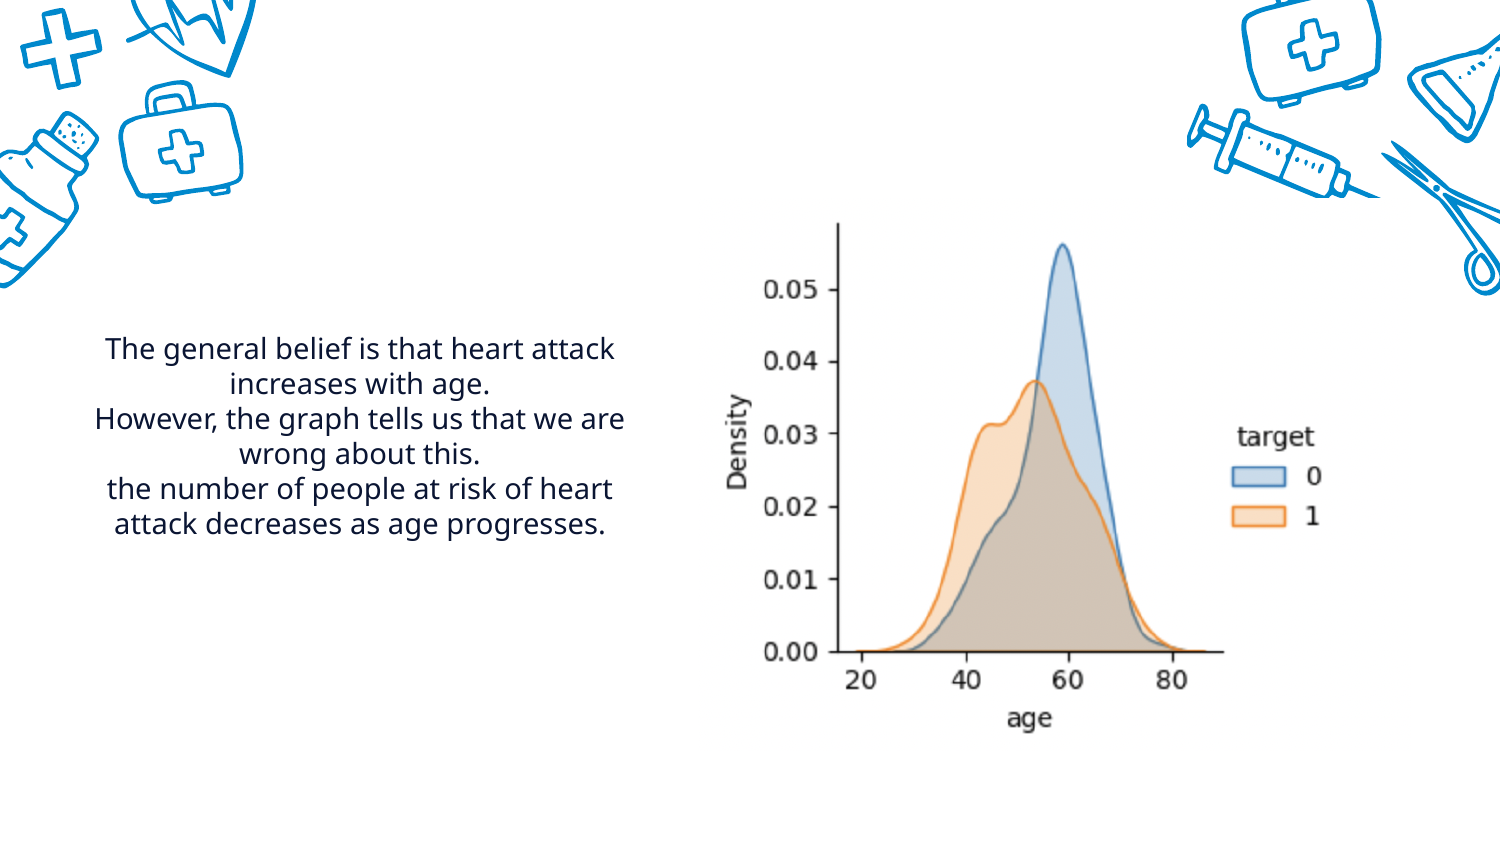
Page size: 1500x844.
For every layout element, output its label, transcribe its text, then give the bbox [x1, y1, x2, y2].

picture [698, 197, 1412, 751]
text_box The general belief is that heart attack increases with age. However, the graph tells us that we are wrong about this. the number of people at risk of heart attack decreases as age progresses. [72, 322, 648, 548]
